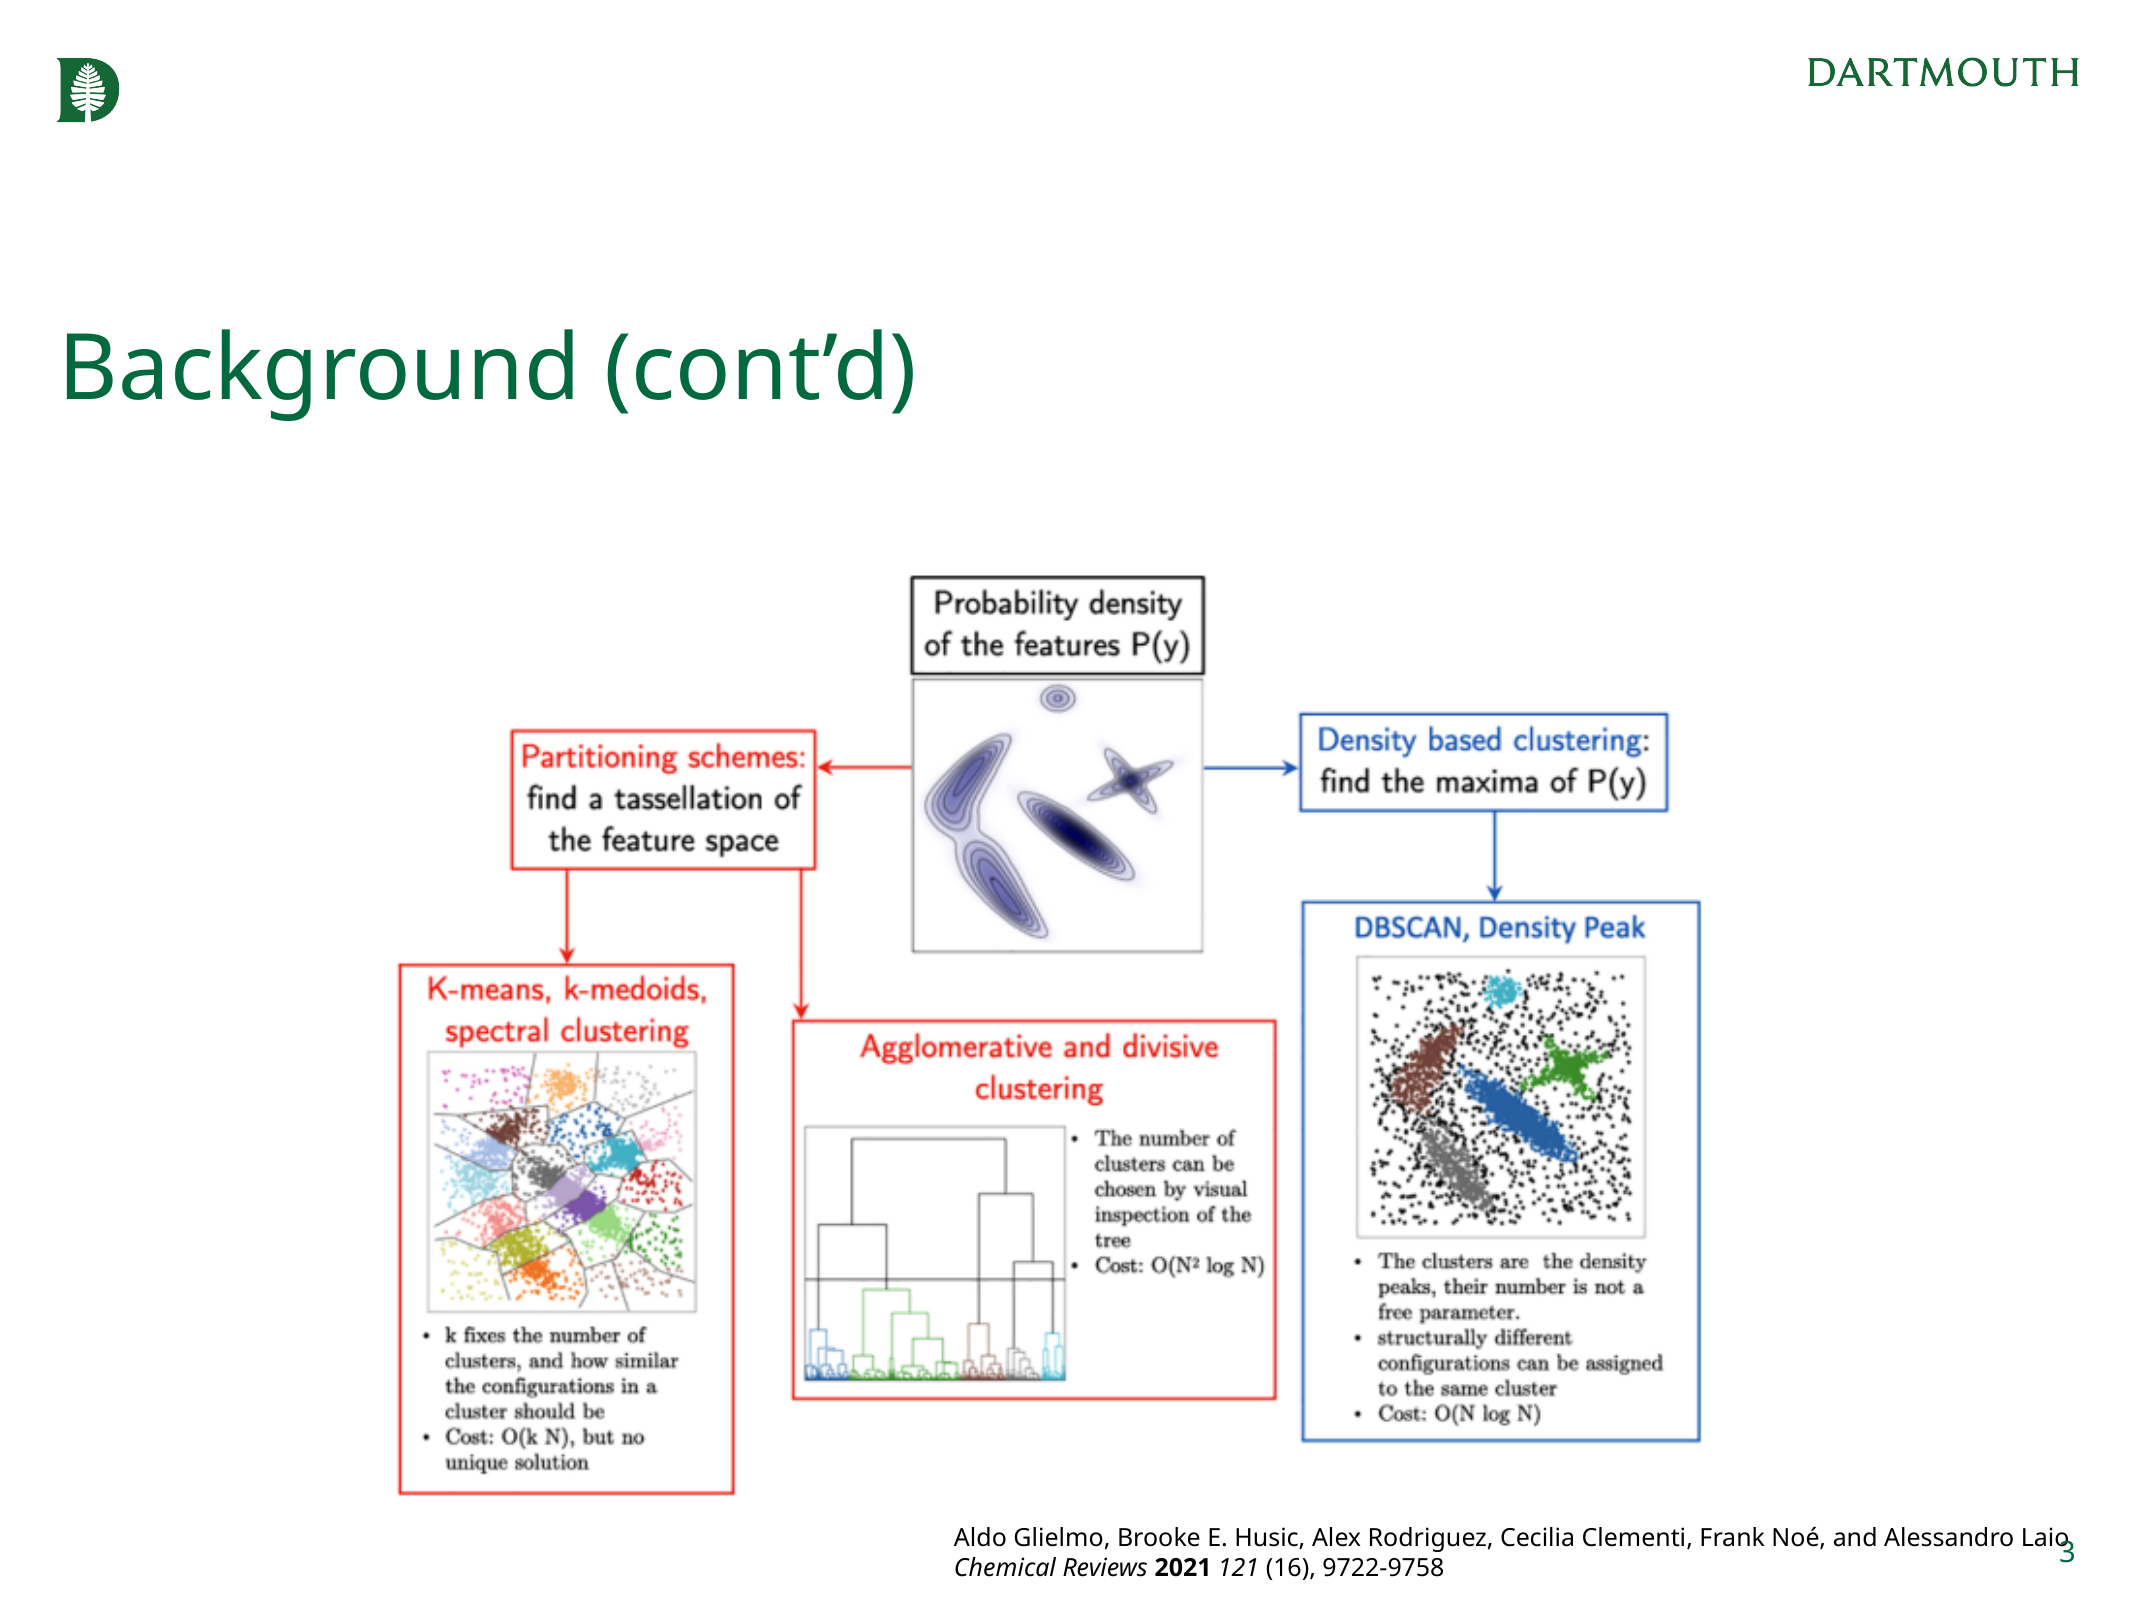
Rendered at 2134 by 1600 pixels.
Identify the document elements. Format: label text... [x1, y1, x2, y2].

slide_number 3 [1984, 1528, 2076, 1579]
picture [1807, 56, 2080, 88]
footer Aldo Glielmo, Brooke E. Husic, Alex Rodriguez, Cecilia Clementi, Frank Noé, and Alessandro Laio Chemical Reviews 2021 121 (16), 9722-9758 [954, 1526, 2134, 1578]
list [328, 551, 1805, 1515]
picture [56, 57, 120, 123]
title Background (cont’d) [58, 324, 2079, 540]
